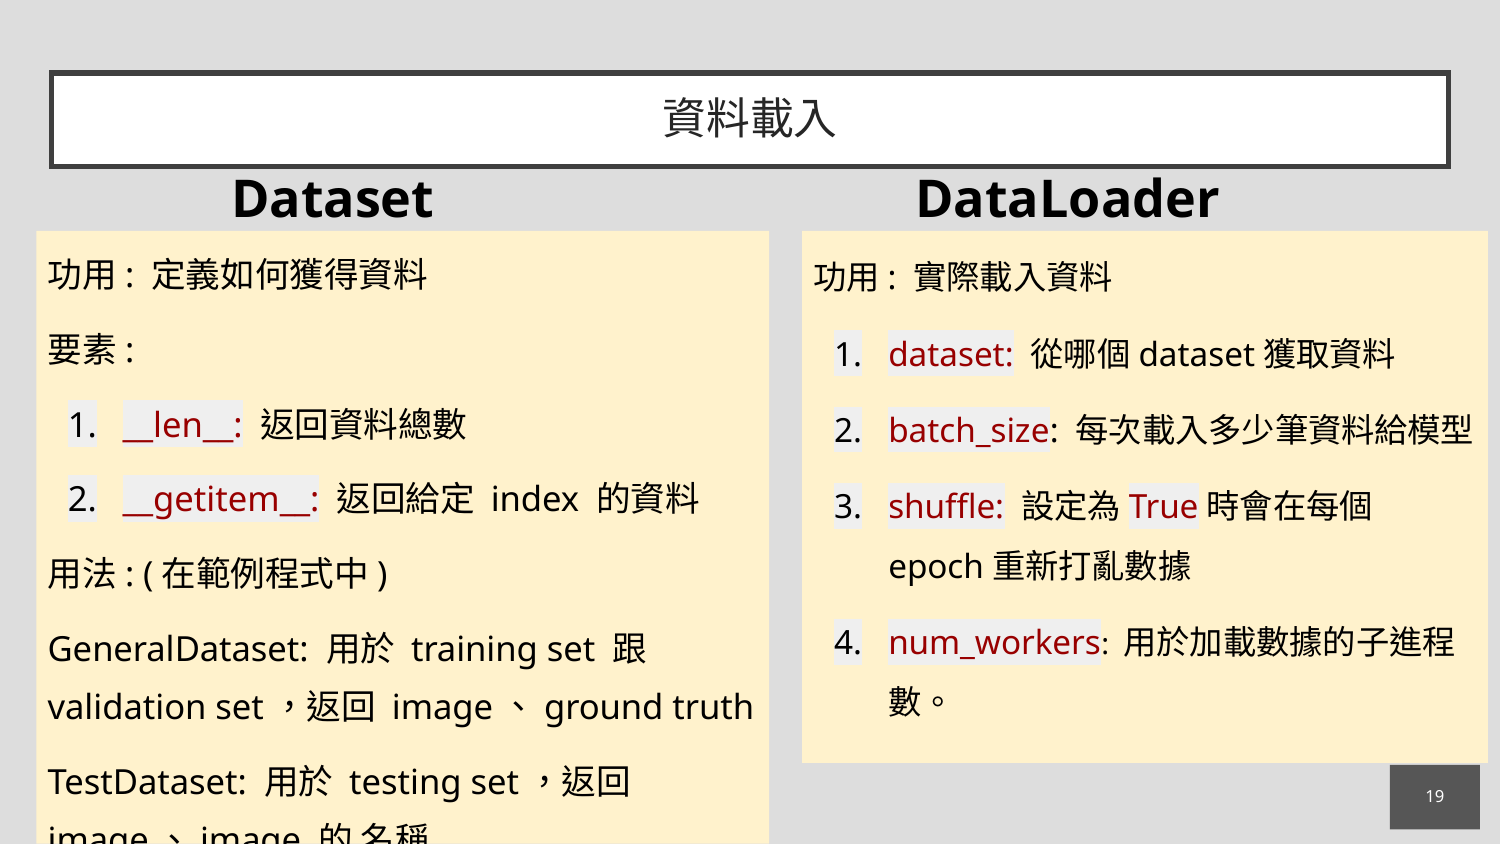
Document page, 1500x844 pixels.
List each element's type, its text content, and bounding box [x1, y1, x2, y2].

list Dataset [36, 159, 630, 230]
list 功用: 實際載入資料 dataset: 從哪個dataset獲取資料 batch_size: 每次載入多少筆資料給模型 shuffle: 設定為True時會在每個epoch重新打亂數據 num_workers: 用於加載數據的子進程數。 [802, 230, 1488, 763]
title 資料載入 [49, 70, 1451, 169]
slide_number 19 [1389, 764, 1480, 830]
list DataLoader [724, 159, 1411, 279]
list 功用: 定義如何獲得資料 要素: __len__: 返回資料總數 __getitem__: 返回給定 index 的資料 用法: (在範例程式中) GeneralDataset: 用於 training set 跟 validation set，返回 image、ground truth TestDataset: 用於 testing set，返回 image、image 的 名稱 [36, 230, 770, 844]
